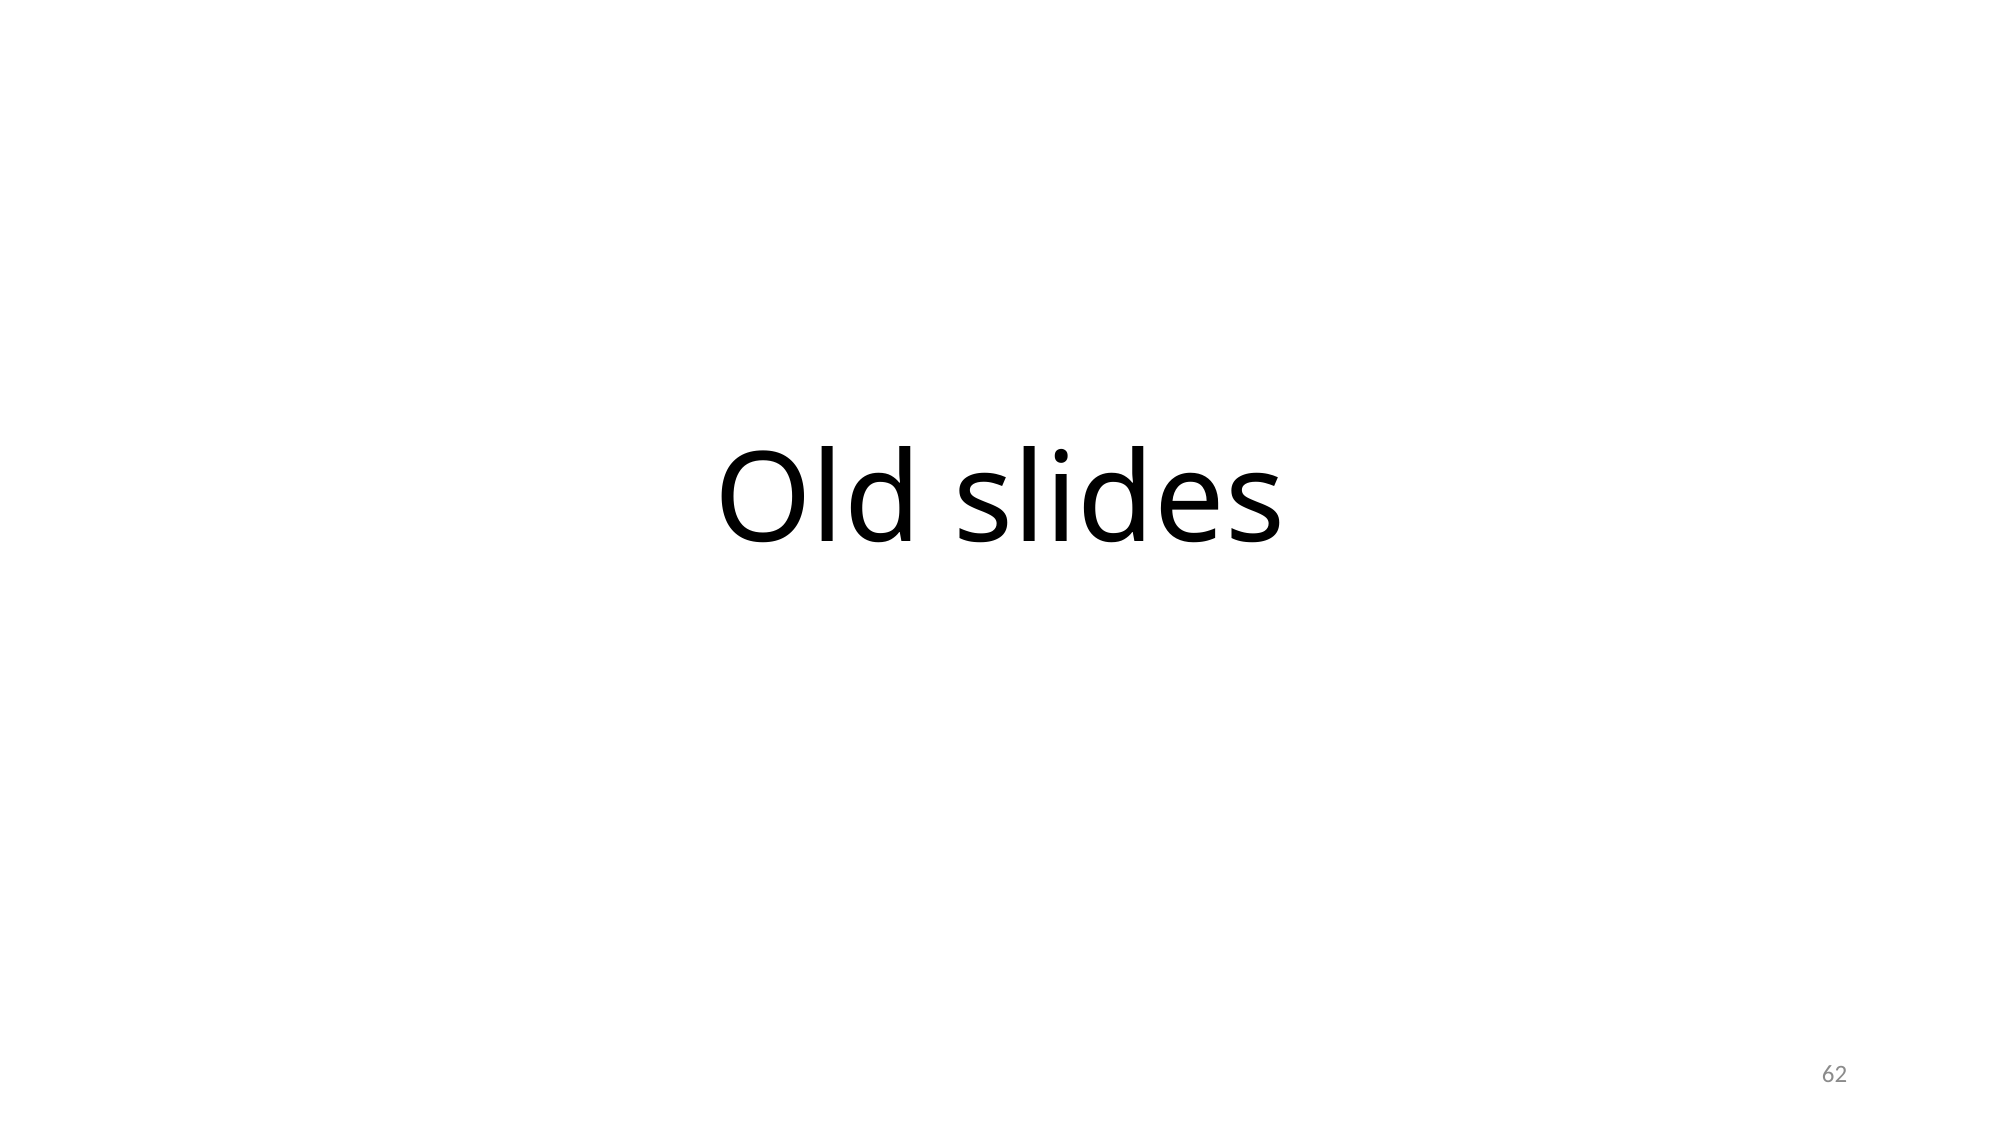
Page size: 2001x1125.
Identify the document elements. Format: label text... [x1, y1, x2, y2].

slide_number 62 [1412, 1042, 1863, 1103]
title Old slides [249, 184, 1750, 576]
